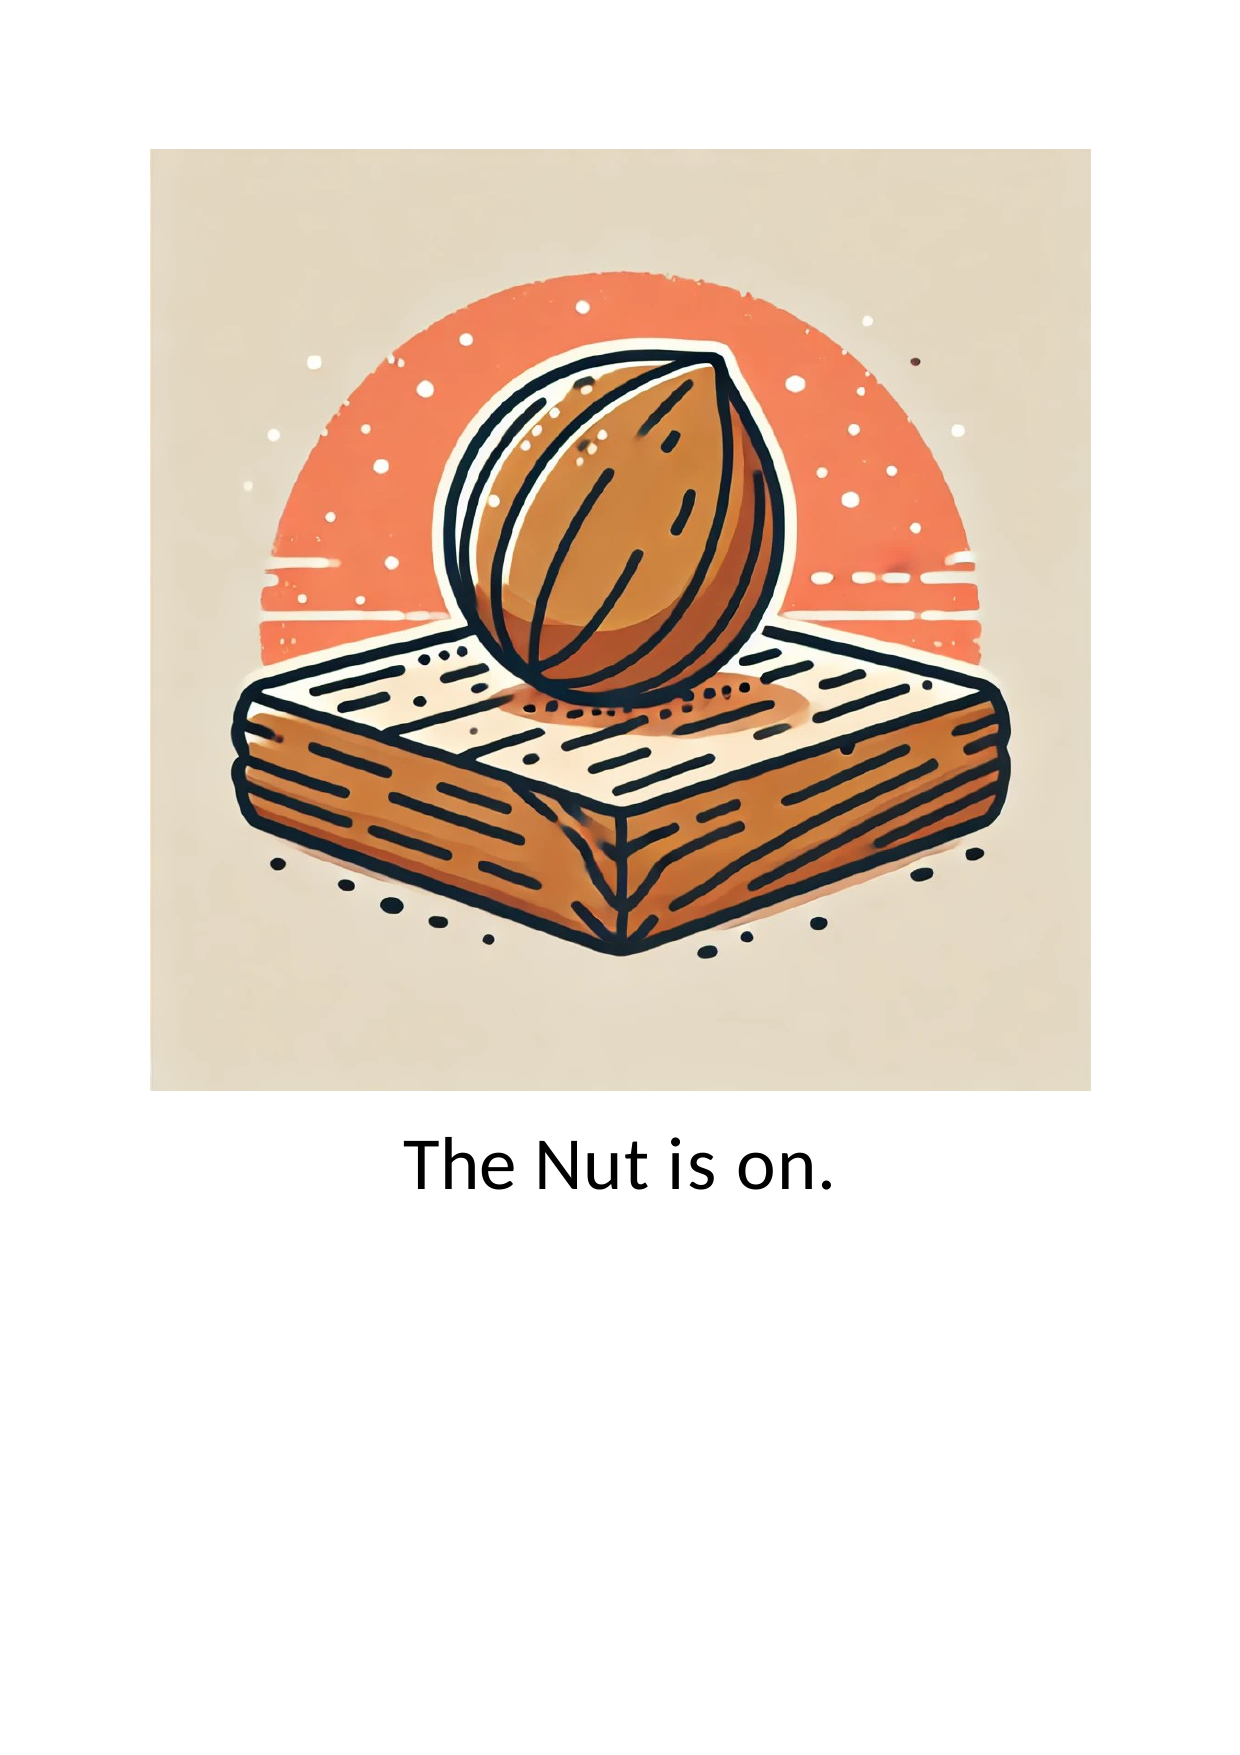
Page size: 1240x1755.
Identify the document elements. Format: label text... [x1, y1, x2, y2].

text_box The Nut is on. [147, 1112, 1091, 1205]
picture [149, 149, 1091, 1091]
